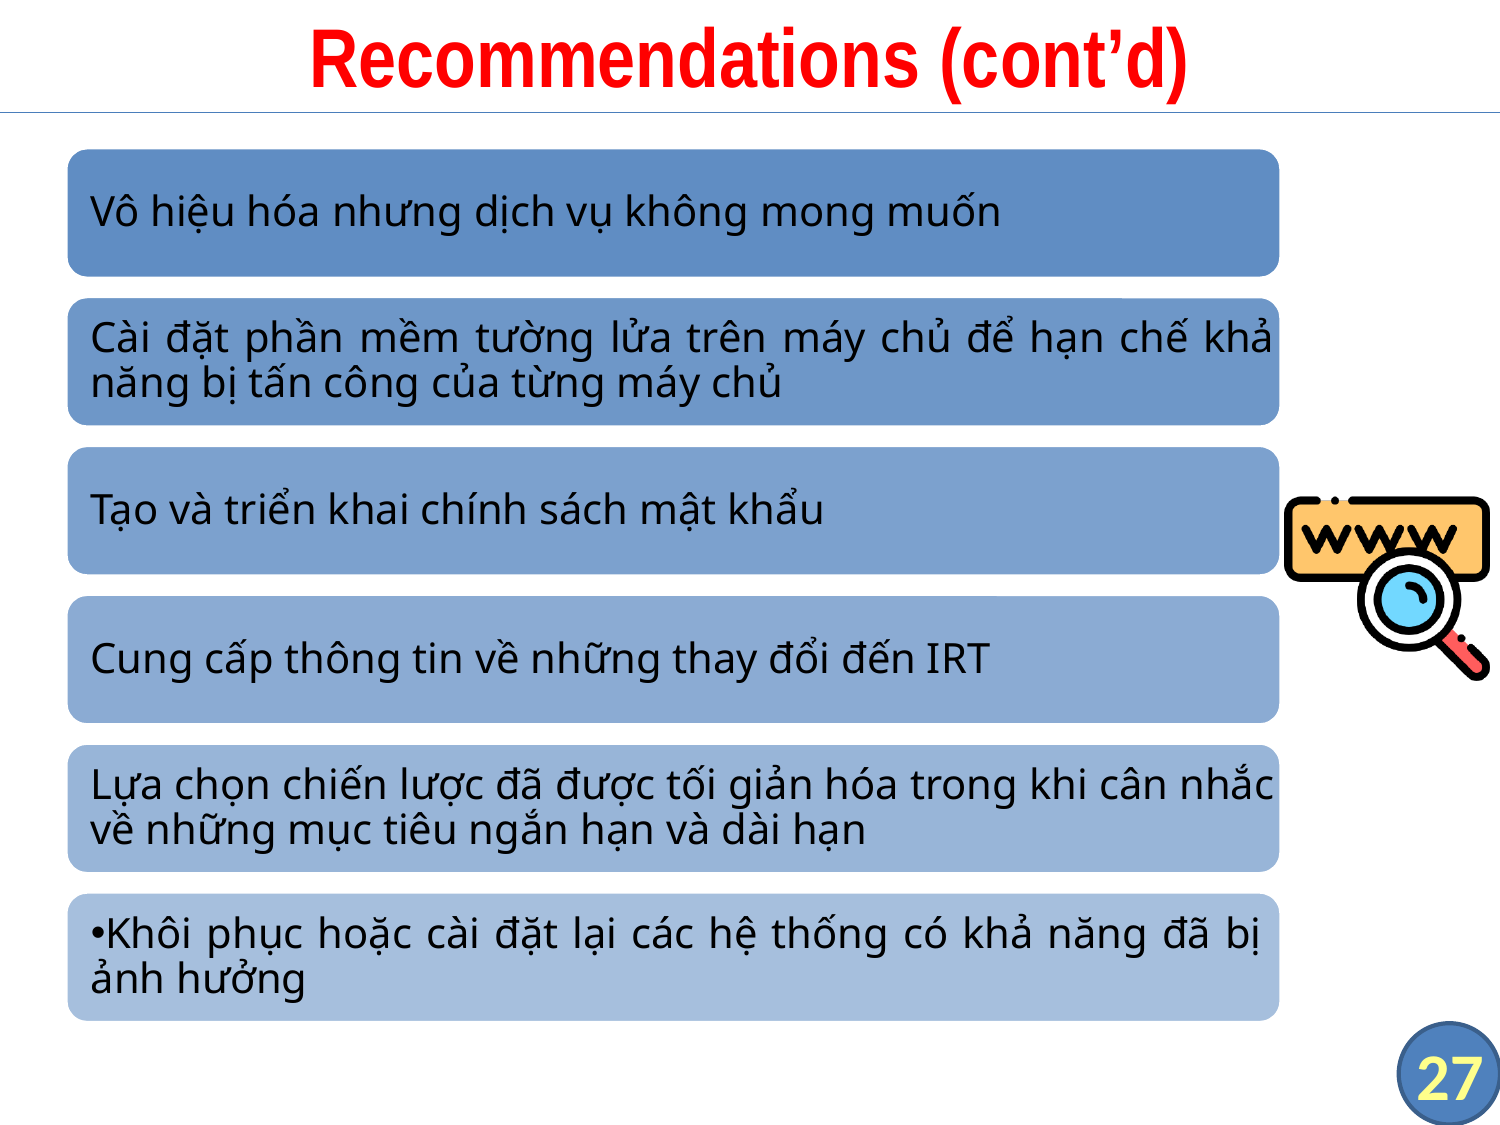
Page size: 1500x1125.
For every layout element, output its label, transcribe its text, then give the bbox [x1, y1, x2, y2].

picture [1284, 485, 1491, 692]
title Recommendations (cont’d) [0, 0, 1500, 113]
slide_number 27 [1399, 1023, 1500, 1125]
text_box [65, 146, 1282, 1024]
